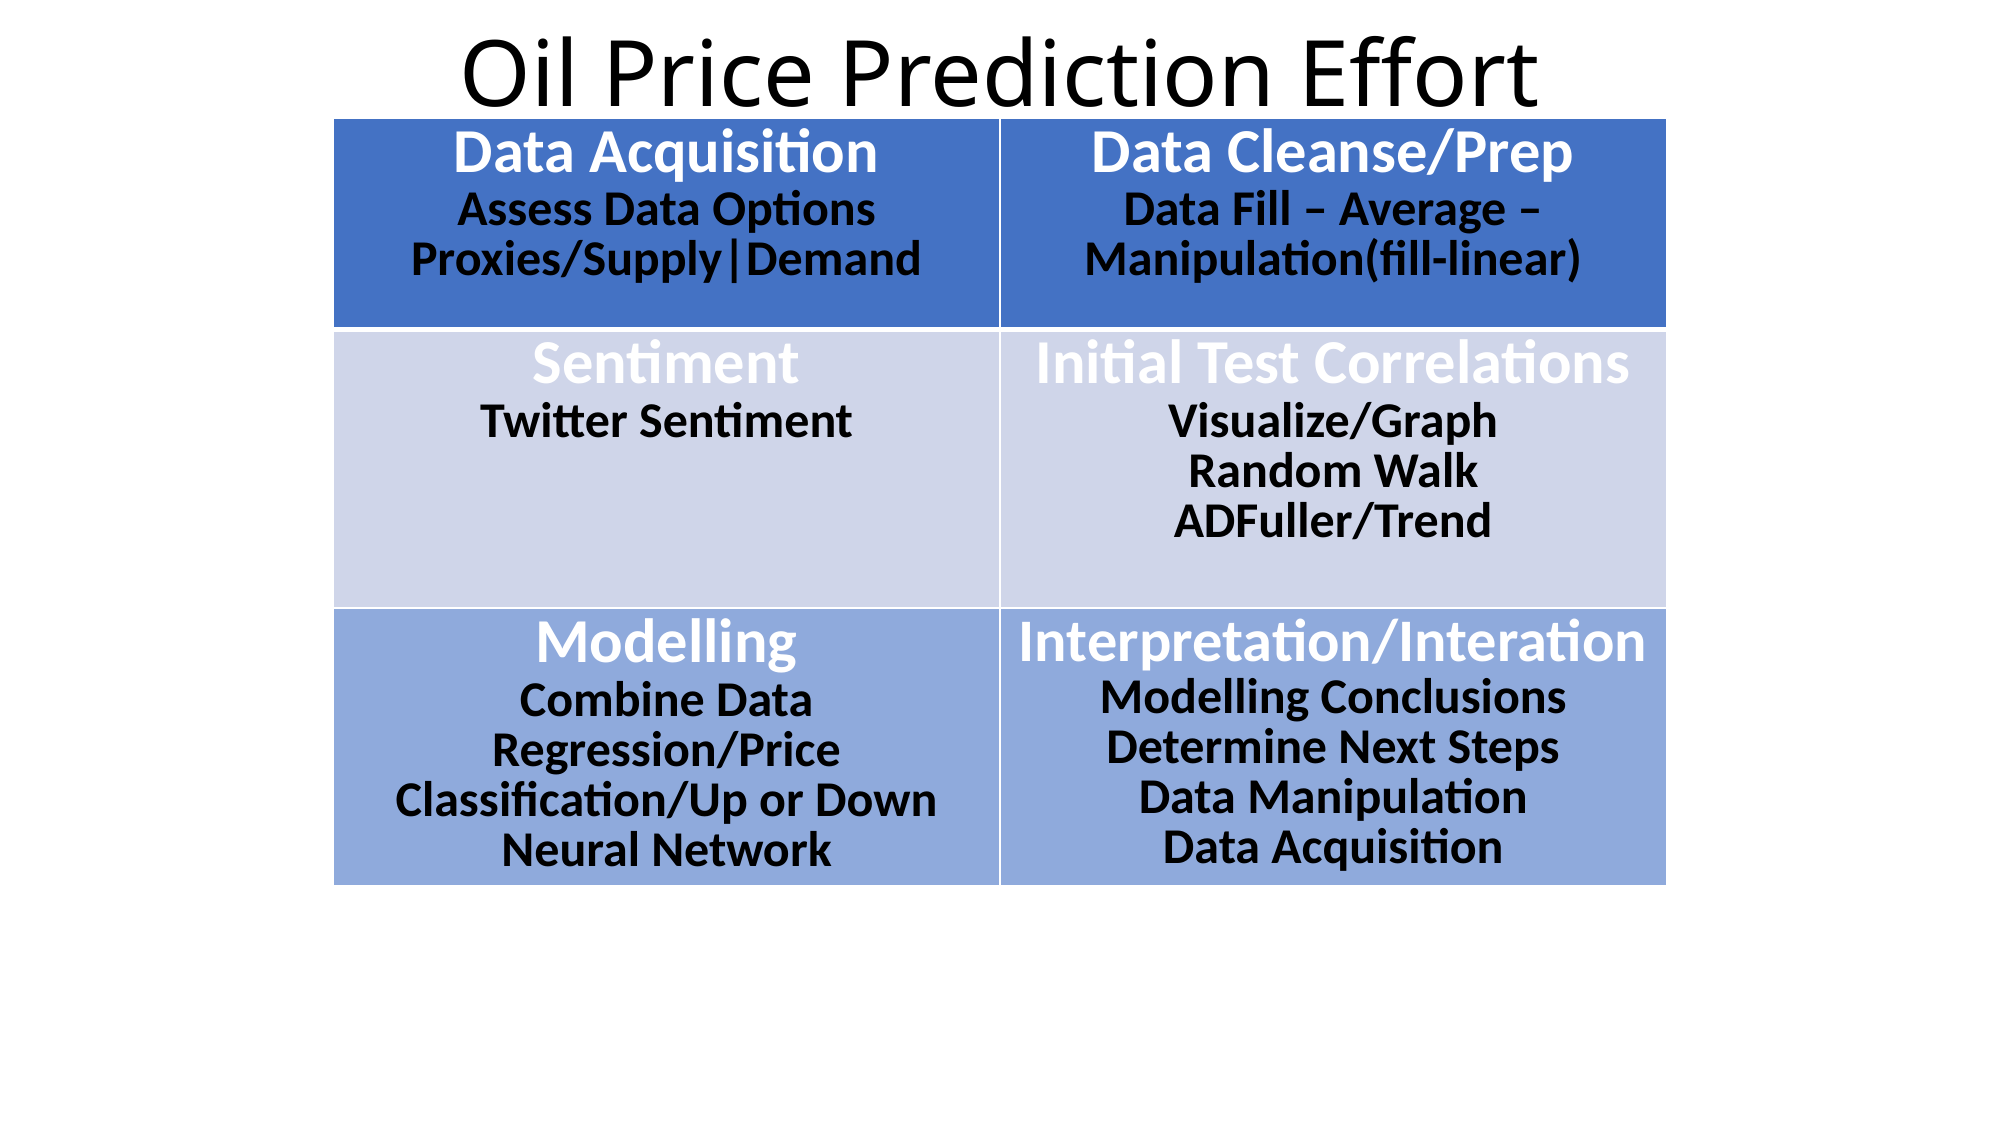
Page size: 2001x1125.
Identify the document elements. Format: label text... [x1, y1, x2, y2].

title Oil Price Prediction Effort [137, 0, 1863, 186]
table_cell Initial Test Correlations Visualize/Graph Random Walk ADFuller/Trend [1001, 332, 1666, 607]
table_cell Modelling Combine Data Regression/Price Classification/Up or Down Neural Network [334, 609, 999, 885]
table_header Data Acquisition Assess Data Options Proxies/Supply|Demand [334, 119, 999, 327]
table_cell Interpretation/Interation Modelling Conclusions Determine Next Steps Data Manipulation Data Acquisition [1001, 609, 1666, 885]
table_cell Sentiment Twitter Sentiment [334, 332, 999, 607]
table_header Data Cleanse/Prep Data Fill – Average – Manipulation(fill-linear) [1001, 119, 1666, 327]
